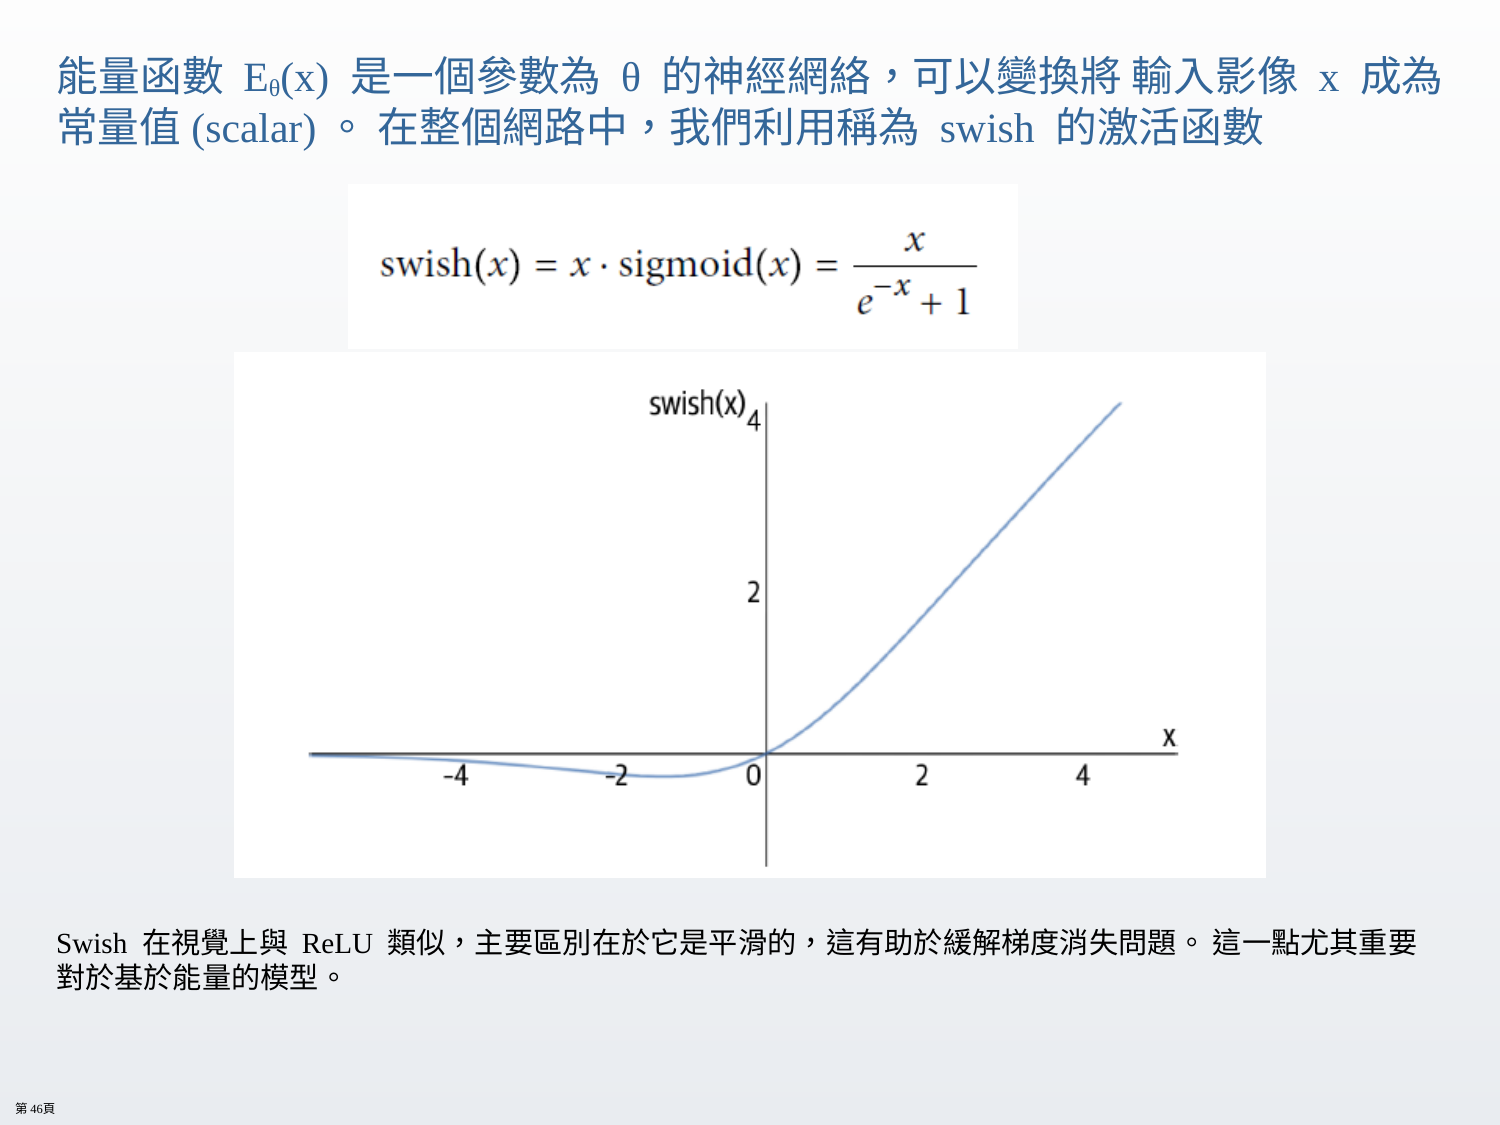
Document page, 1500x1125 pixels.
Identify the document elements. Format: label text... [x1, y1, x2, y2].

picture [234, 352, 1266, 878]
text_box Swish 在視覺上與 ReLU 類似，主要區別在於它是平滑的，這有助於緩解梯度消失問題。 這一點尤其重要 對於基於能量的模型。 [41, 916, 1436, 1002]
list 能量函數 Eθ(x) 是一個參數為 θ 的神經網絡，可以變換將 輸入影像 x 成為常量值(scalar)。 在整個網路中，我們利用稱為 swish 的激活函數 [41, 42, 1459, 1083]
picture [348, 184, 1018, 349]
